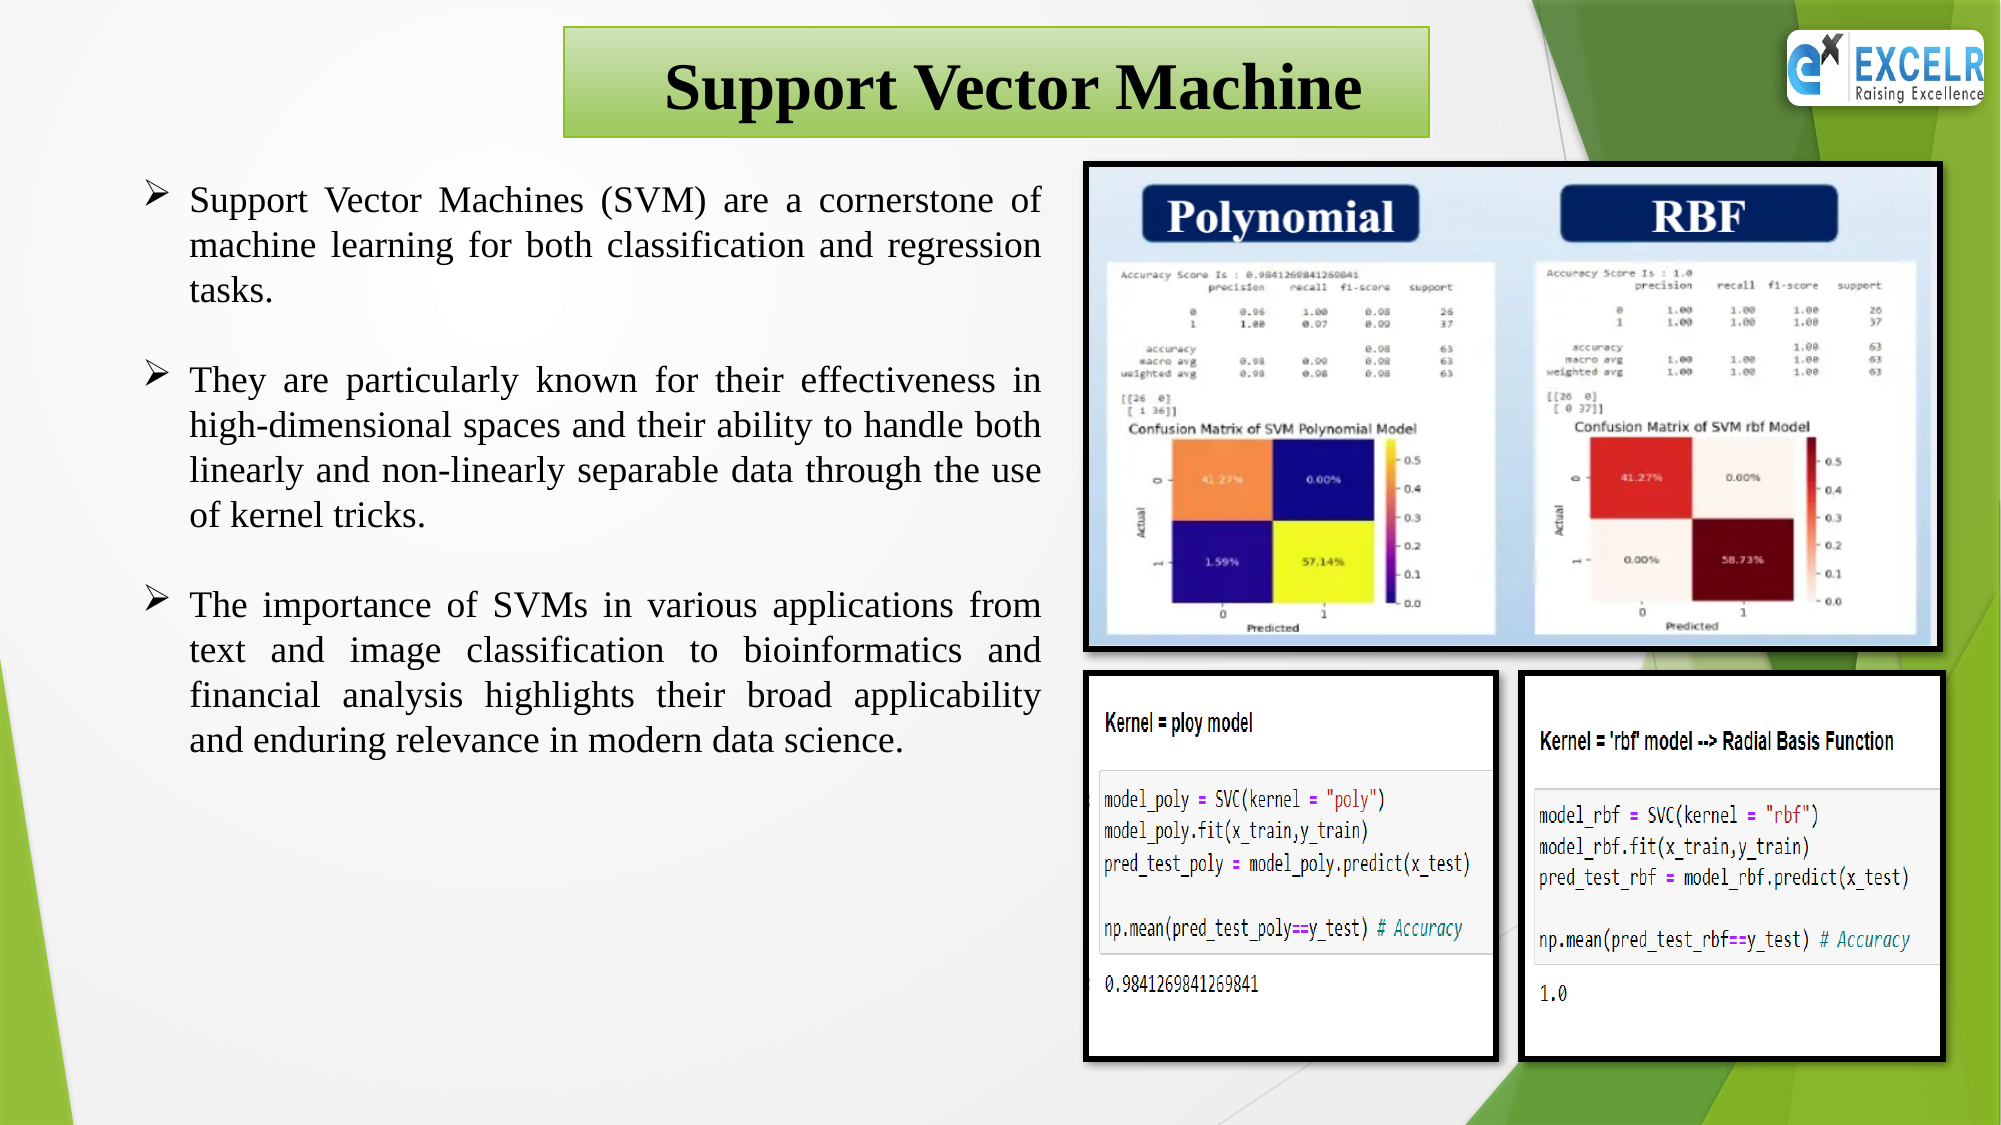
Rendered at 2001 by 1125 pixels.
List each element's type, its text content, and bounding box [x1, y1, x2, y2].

picture [1088, 166, 1938, 647]
picture [1786, 29, 1985, 107]
picture [1523, 675, 1941, 1057]
picture [1088, 675, 1494, 1057]
text_box Support Vector Machine [563, 26, 1430, 138]
text_box Support Vector Machines (SVM) are a cornerstone of machine learning for both classification and regression tasks. They are particularly known for their effectiveness in high-dimensional spaces and their ability to handle both linearly and non-linearly separable data through the use of kernel tricks. The importance of SVMs in various applications from text and image classification to bioinformatics and financial analysis highlights their broad applicability and enduring relevance in modern data science. [127, 167, 1058, 902]
